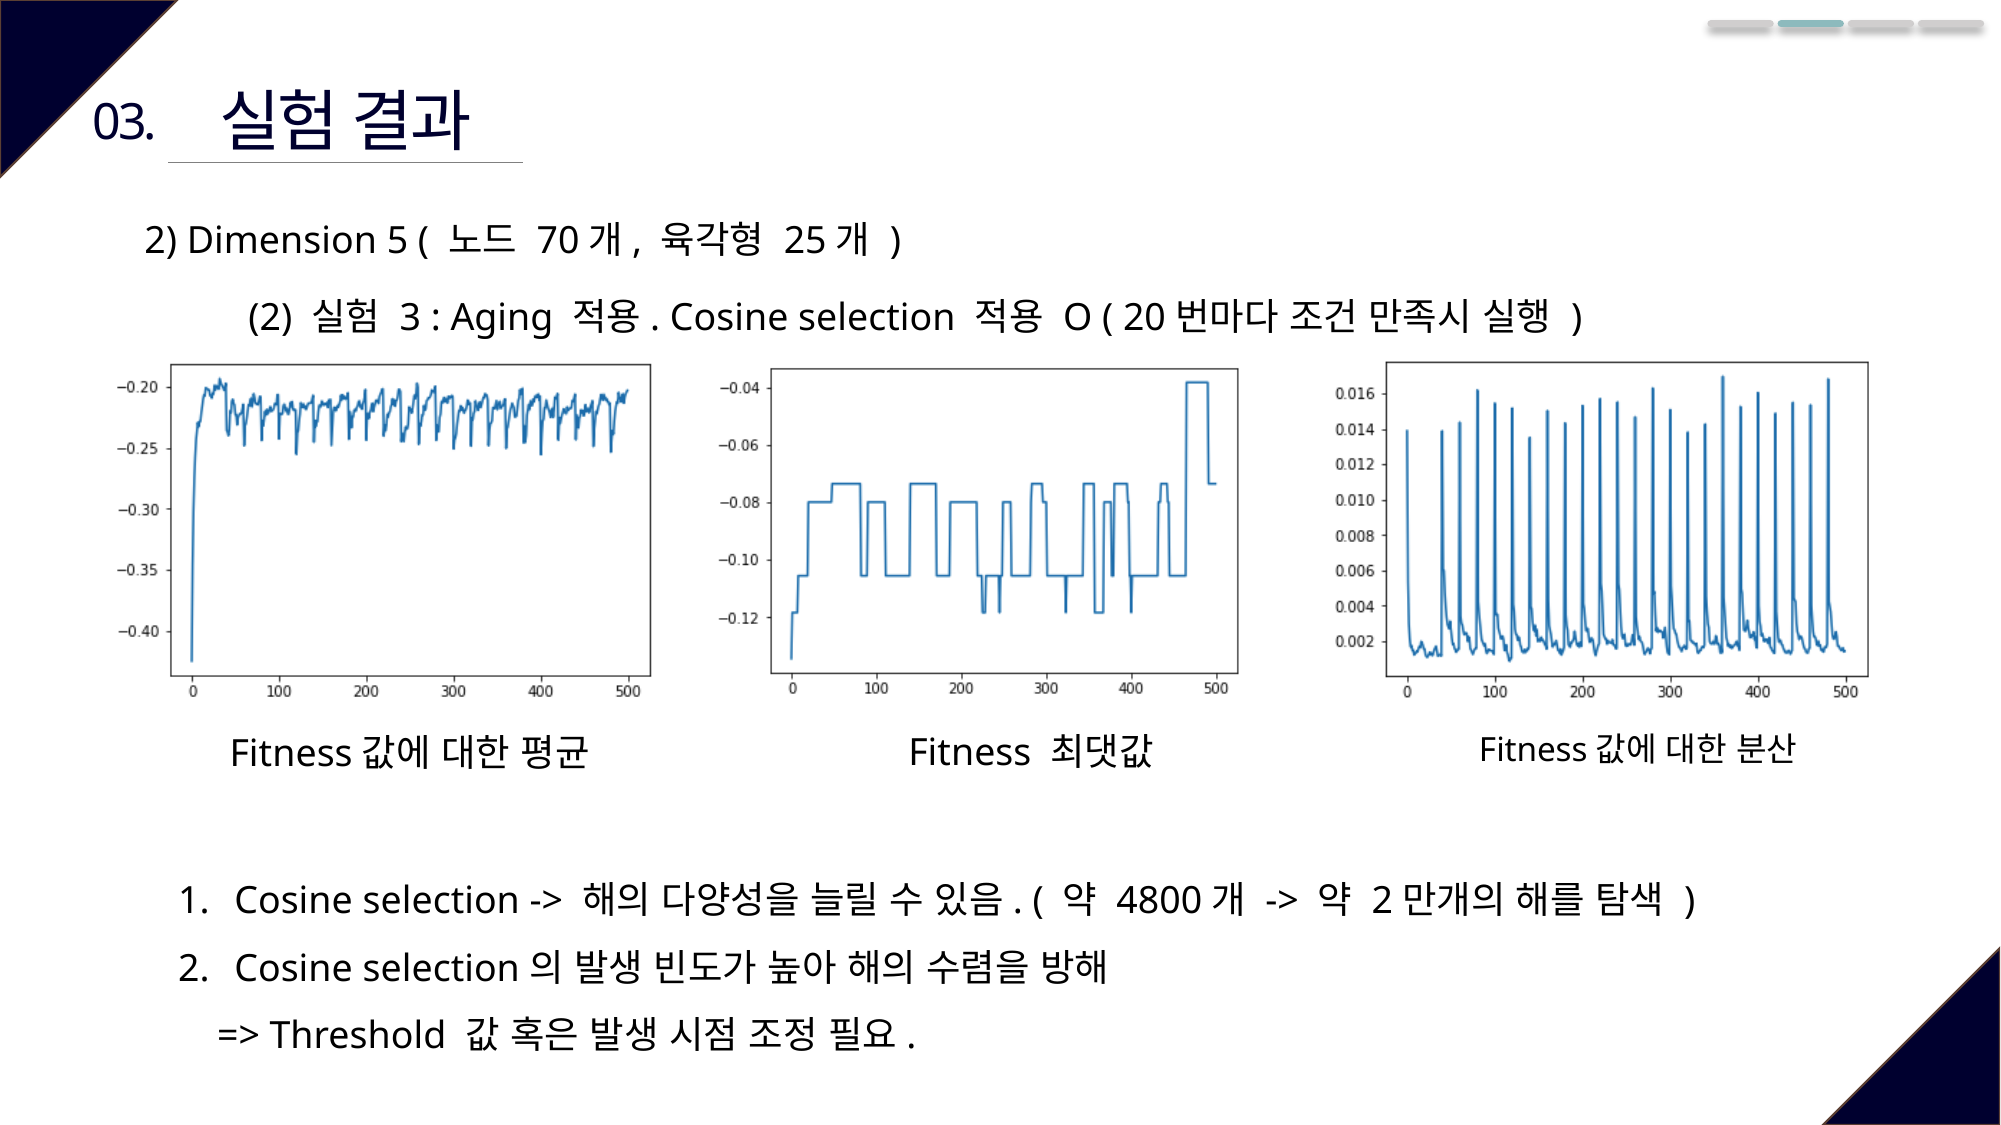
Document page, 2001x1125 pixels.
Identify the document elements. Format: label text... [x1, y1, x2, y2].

text_box Fitness 최댓값 [893, 720, 1169, 781]
text_box Fitness값에 대한 분산 [1464, 720, 1813, 776]
text_box 실험 결과 [204, 71, 487, 162]
text_box (2) 실험 3 : Aging 적용. Cosine selection 적용 O ( 20번마다 조건 만족시 실행 ) [233, 285, 1608, 346]
text_box Cosine selection -> 해의 다양성을 늘릴 수 있음. ( 약 4800개 -> 약 2만개의 해를 탐색 ) Cosine selection의 발생 빈도가 높아 해의 수렴을 방해 => Threshold 값 혹은 발생 시점 조정 필요. [163, 846, 1818, 1064]
text_box 2) Dimension 5 ( 노드 70개, 육각형 25개 ) [129, 208, 916, 269]
picture [1314, 346, 1892, 712]
picture [106, 347, 680, 717]
text_box 실험 결과 [204, 163, 487, 167]
text_box Fitness값에 대한 평균 [214, 721, 605, 782]
text_box 03. [78, 81, 172, 157]
picture [701, 346, 1261, 712]
